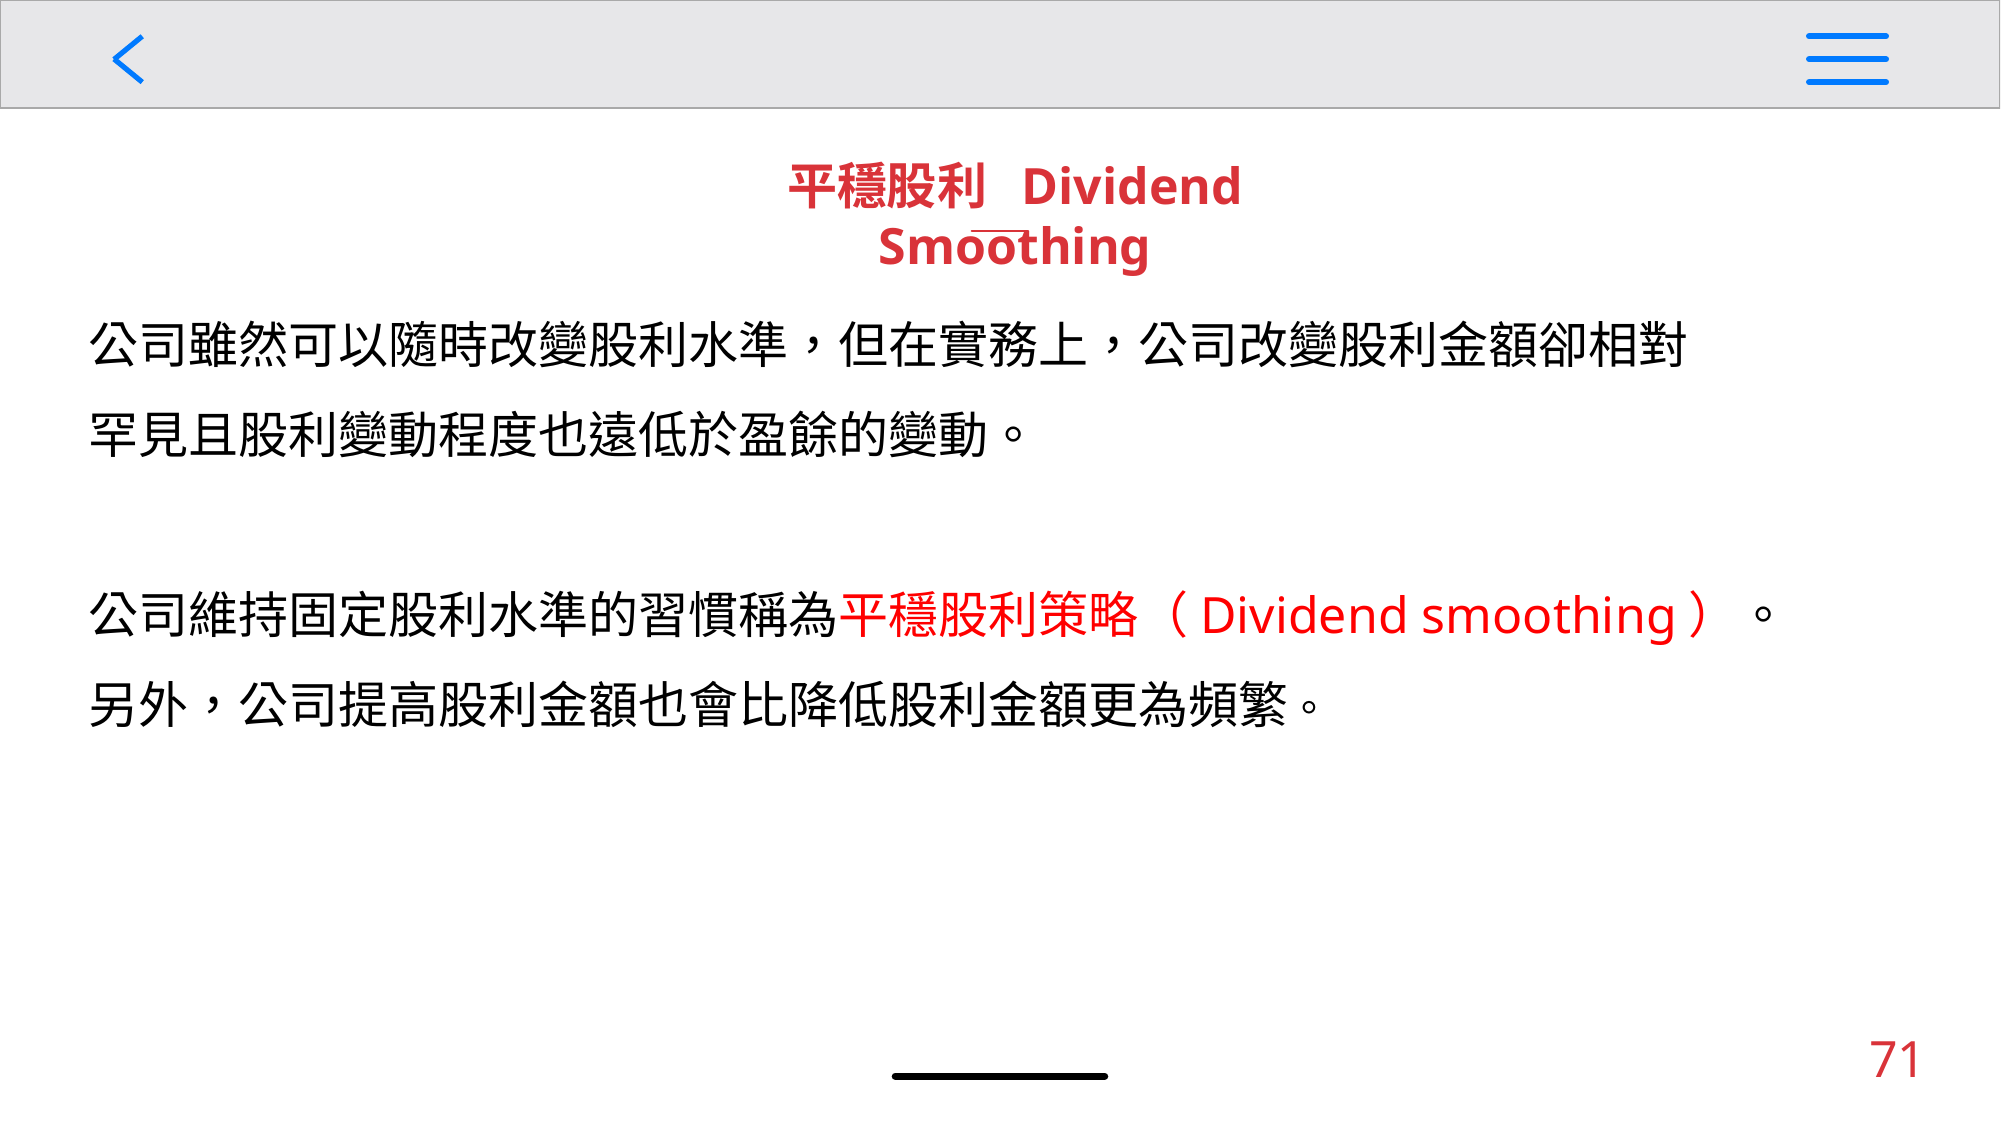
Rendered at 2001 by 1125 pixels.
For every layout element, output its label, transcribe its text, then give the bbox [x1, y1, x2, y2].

text_box 公司雖然可以隨時改變股利水準，但在實務上，公司改變股利金額卻相對 罕見且股利變動程度也遠低於盈餘的變動。 公司維持固定股利水準的習慣稱為平穩股利策略（Dividend smoothing）。 另外，公司提高股利金額也會比降低股利金額更為頻繁。 [73, 276, 1804, 742]
text_box 平穩股利 Dividend Smoothing [654, 146, 1376, 276]
text_box 71 [1795, 1020, 2000, 1096]
